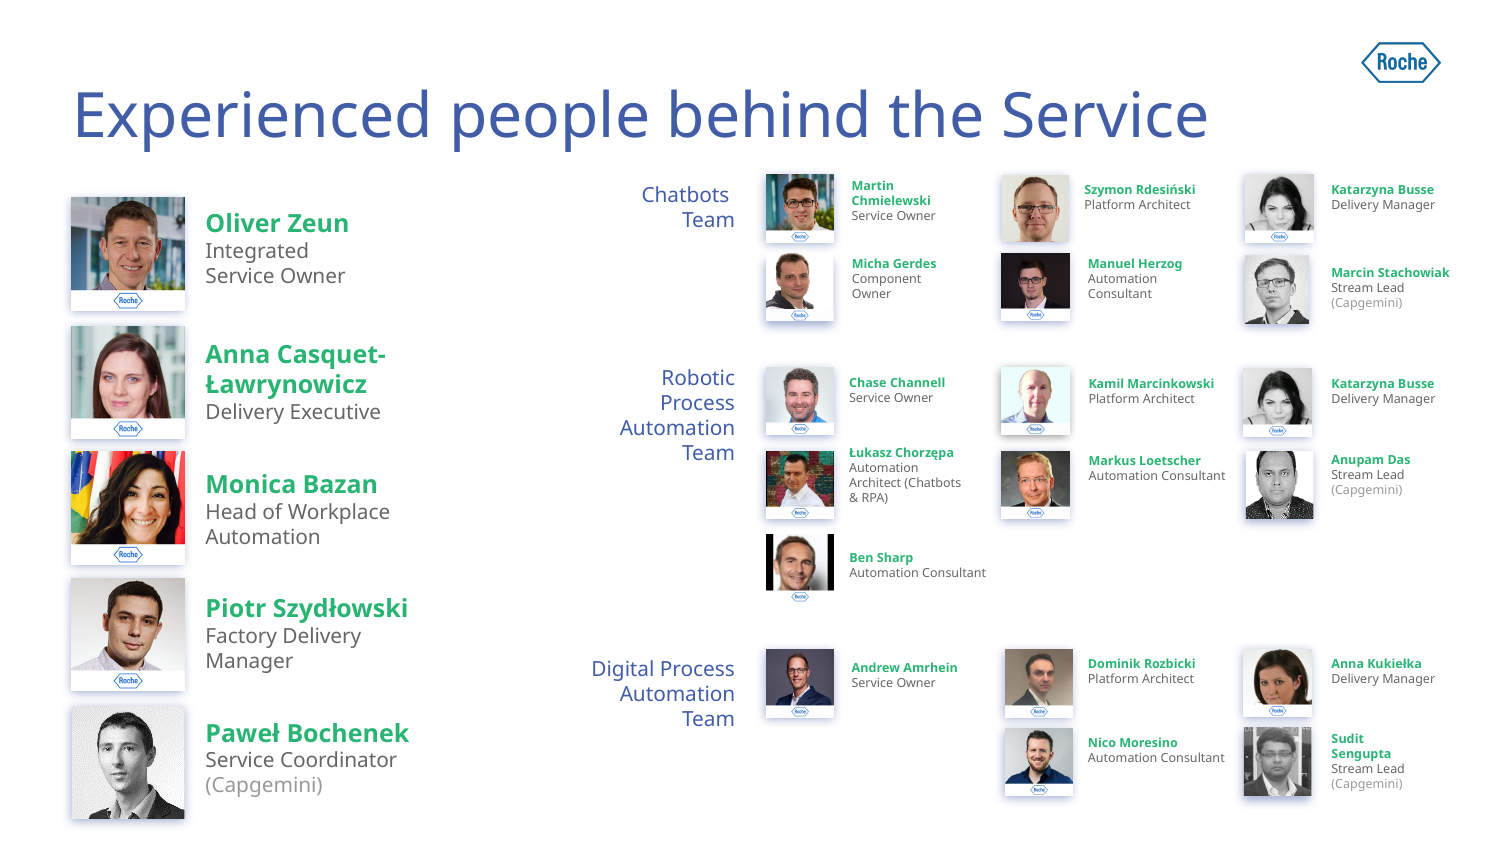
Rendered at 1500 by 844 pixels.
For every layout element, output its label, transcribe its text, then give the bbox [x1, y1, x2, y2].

picture [765, 174, 834, 243]
text_box Digital Process Automation Team [575, 649, 750, 738]
picture [1001, 253, 1070, 322]
title Experienced people behind the Service [71, 75, 1419, 208]
picture [1004, 728, 1073, 797]
text_box Robotic Process Automation Team [575, 364, 750, 466]
text_box Chatbots Team [575, 172, 750, 241]
picture [1245, 450, 1314, 519]
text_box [834, 363, 1462, 507]
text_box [1065, 174, 1251, 321]
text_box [71, 451, 470, 565]
picture [1243, 368, 1312, 437]
picture [1001, 450, 1070, 519]
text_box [836, 649, 1003, 797]
picture [765, 367, 834, 436]
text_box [71, 323, 470, 439]
picture [1002, 175, 1069, 242]
picture [1340, 21, 1462, 103]
picture [1244, 255, 1313, 324]
picture [765, 534, 834, 603]
picture [1245, 174, 1314, 243]
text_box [71, 192, 470, 311]
picture [765, 649, 834, 718]
picture [765, 450, 834, 519]
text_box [836, 174, 1004, 321]
text_box Ben Sharp Automation Consultant [834, 533, 1009, 597]
picture [1004, 649, 1073, 718]
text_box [1308, 174, 1467, 321]
picture [1243, 649, 1312, 718]
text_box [765, 253, 834, 322]
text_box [71, 576, 470, 691]
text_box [1073, 649, 1467, 797]
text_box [71, 701, 433, 819]
